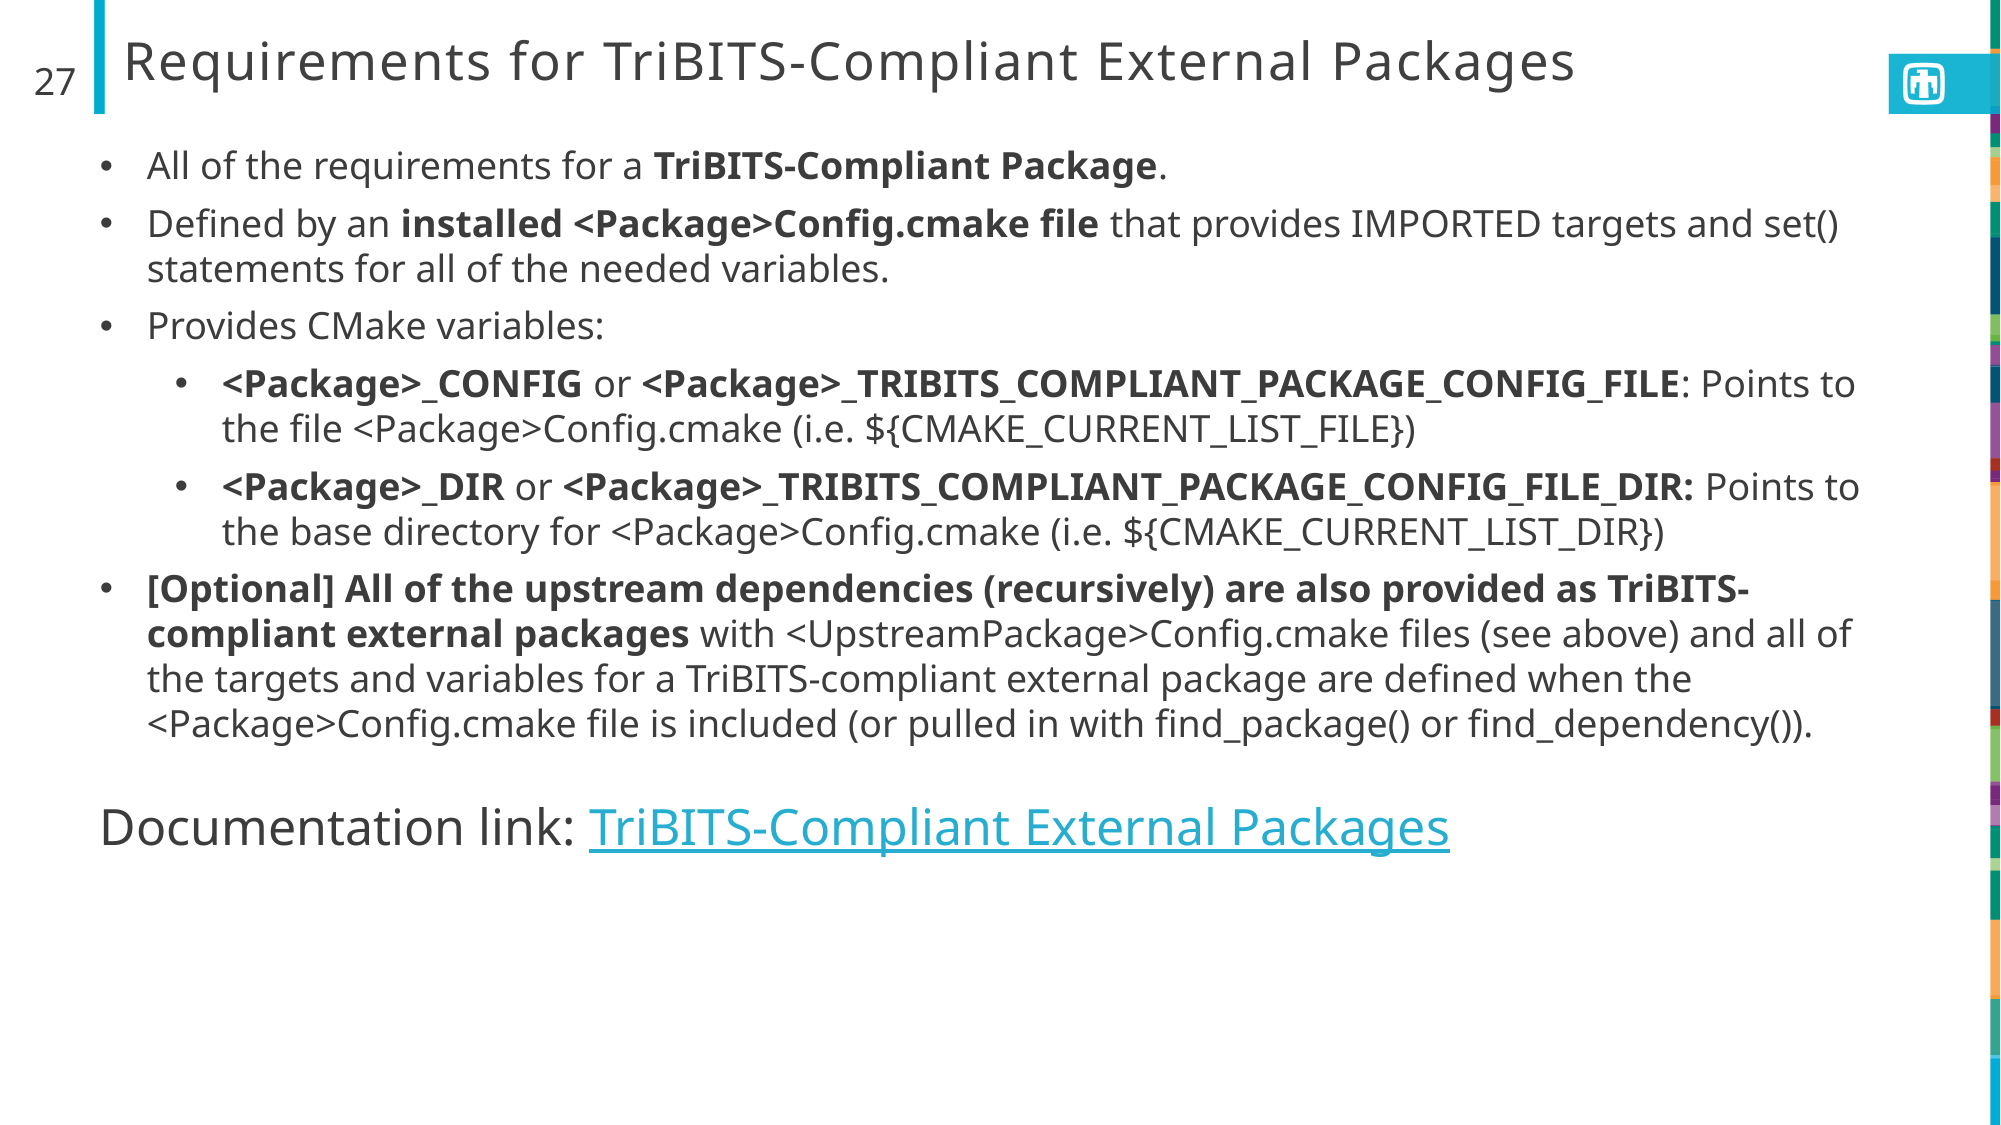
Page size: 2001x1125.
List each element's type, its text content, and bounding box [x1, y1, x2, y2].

title Requirements for TriBITS-Compliant External Packages [116, 29, 1699, 111]
text_box 27 [2, 52, 92, 113]
text_box All of the requirements for a TriBITS-Compliant Package. Defined by an installed <Package>Config.cmake file that provides IMPORTED targets and set() statements for all of the needed variables. Provides CMake variables: <Package>_CONFIG or <Package>_TRIBITS_COMPLIANT_PACKAGE_CONFIG_FILE: Points to the file <Package>Config.cmake (i.e. ${CMAKE_CURRENT_LIST_FILE}) <Package>_DIR or <Package>_TRIBITS_COMPLIANT_PACKAGE_CONFIG_FILE_DIR: Points to the base directory for <Package>Config.cmake (i.e. ${CMAKE_CURRENT_LIST_DIR}) [Optional] All of the upstream dependencies (recursively) are also provided as TriBITS-compliant external packages with <UpstreamPackage>Config.cmake files (see above) and all of the targets and variables for a TriBITS-compliant external package are defined when the <Package>Config.cmake file is included (or pulled in with find_package() or find_dependency()). Documentation link: TriBITS-Compliant External Packages [85, 135, 1915, 921]
picture [0, 0, 2001, 1125]
slide_number 27 [0, 58, 92, 153]
